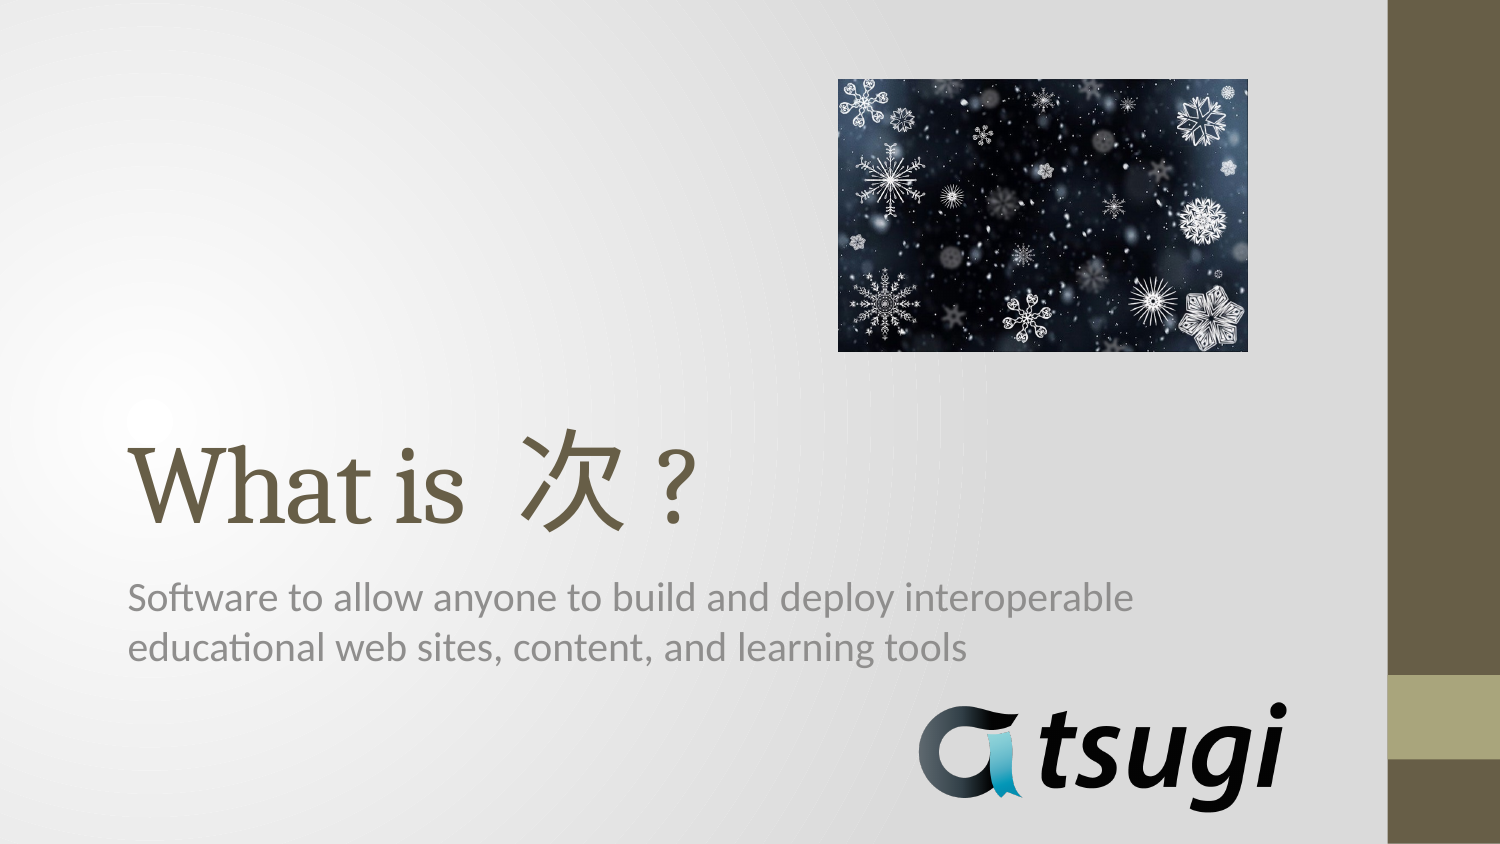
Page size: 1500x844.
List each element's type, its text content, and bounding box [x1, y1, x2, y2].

picture [915, 702, 1289, 814]
title What is 次? [112, 234, 1350, 554]
subtitle Software to allow anyone to build and deploy interoperable educational web sites, content, and learning tools [112, 562, 1173, 694]
picture [837, 79, 1248, 353]
